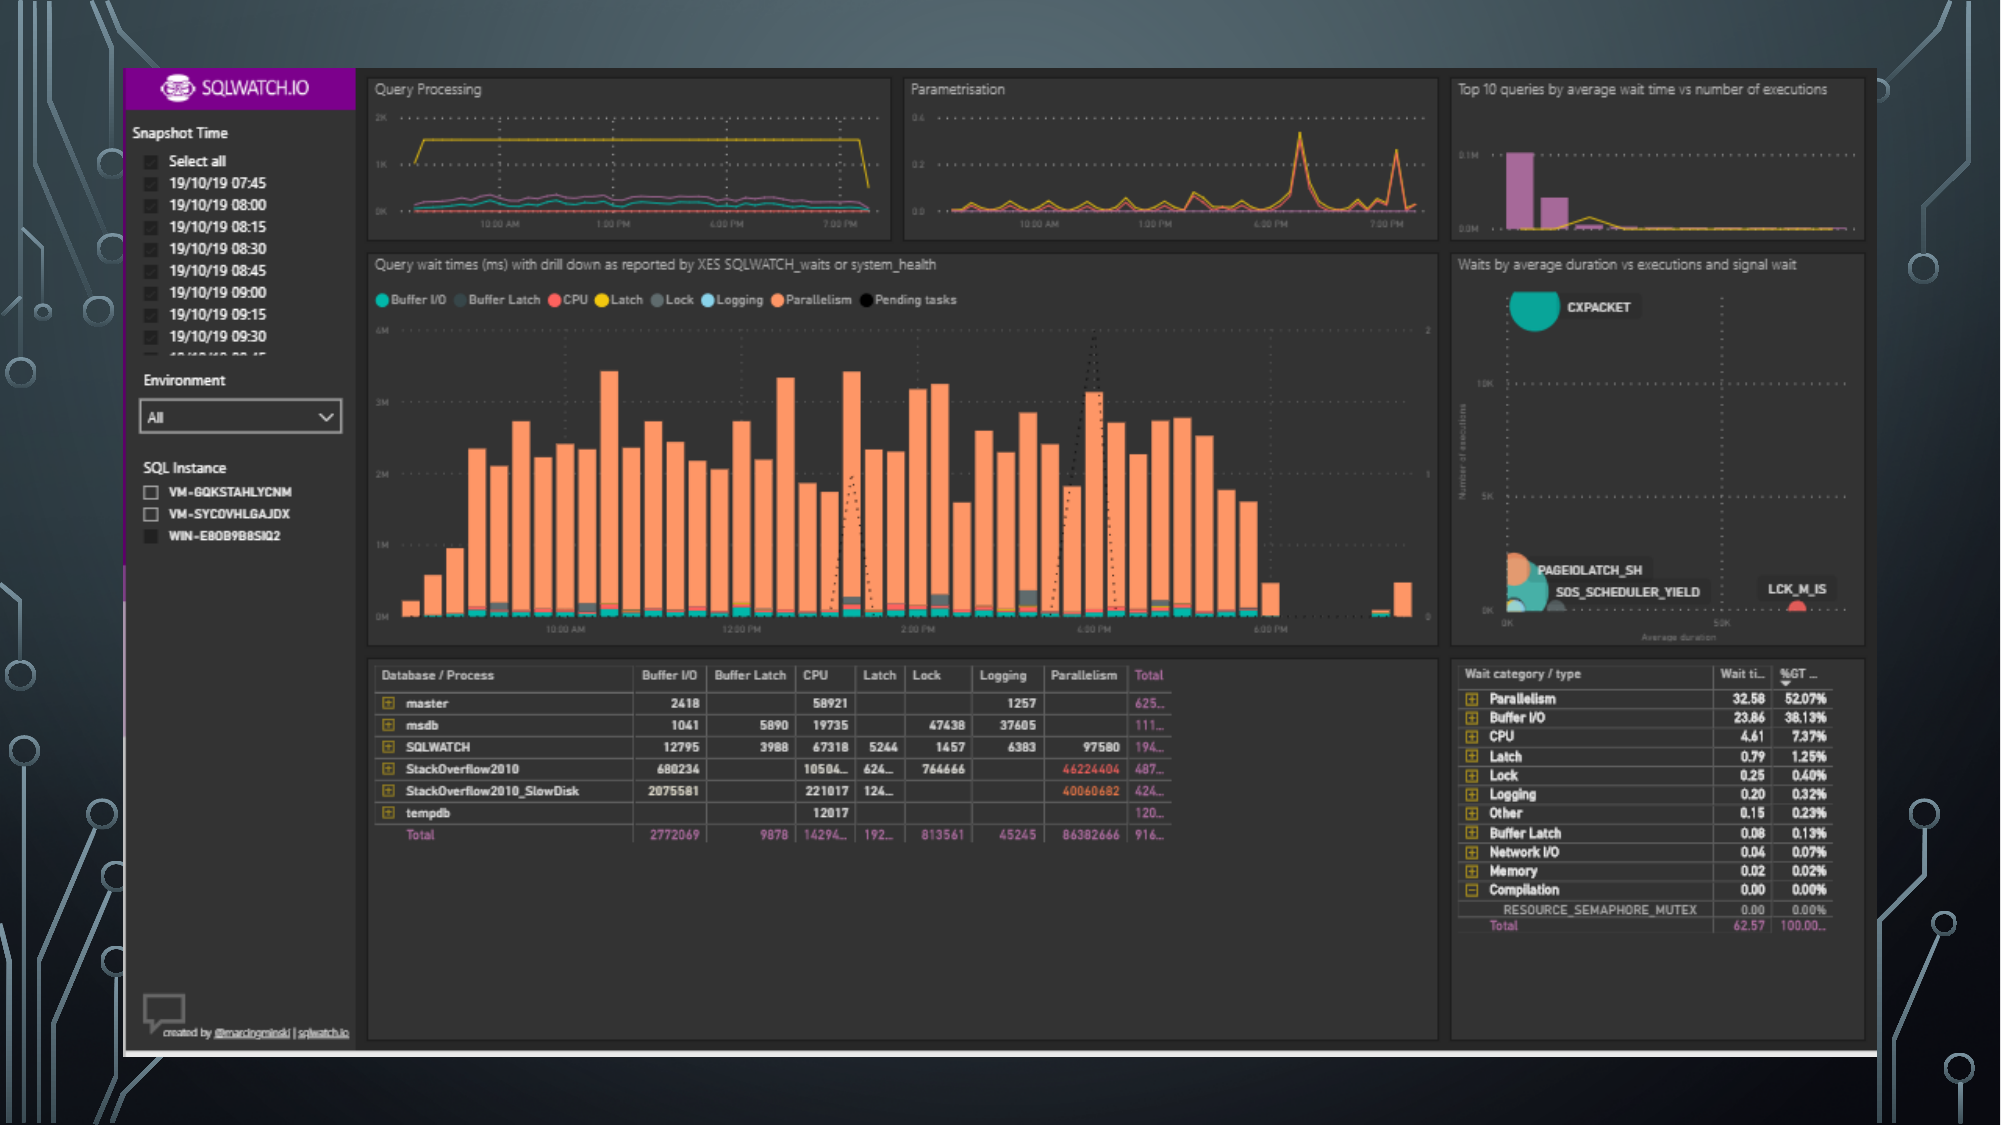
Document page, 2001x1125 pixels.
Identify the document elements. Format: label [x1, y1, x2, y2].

picture [122, 68, 1877, 1057]
